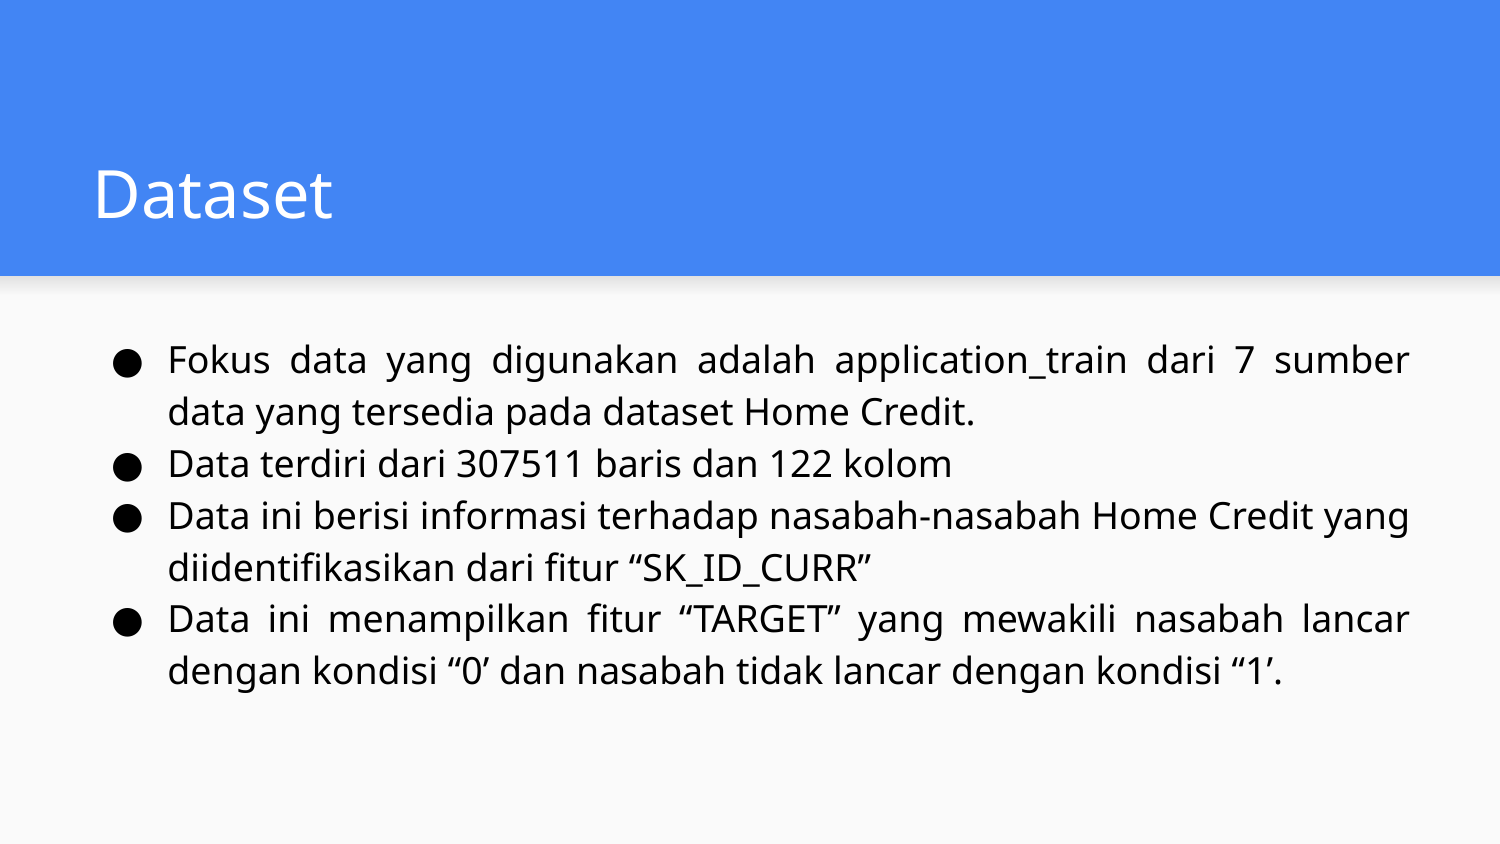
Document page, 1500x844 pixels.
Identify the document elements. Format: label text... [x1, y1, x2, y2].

title Dataset [77, 121, 1427, 248]
list Fokus data yang digunakan adalah application_train dari 7 sumber data yang tersedia pada dataset Home Credit. Data terdiri dari 307511 baris dan 122 kolom Data ini berisi informasi terhadap nasabah-nasabah Home Credit yang diidentifikasikan dari fitur “SK_ID_CURR” Data ini menampilkan fitur “TARGET” yang mewakili nasabah lancar dengan kondisi “0’ dan nasabah tidak lancar dengan kondisi “1’. [77, 314, 1427, 760]
